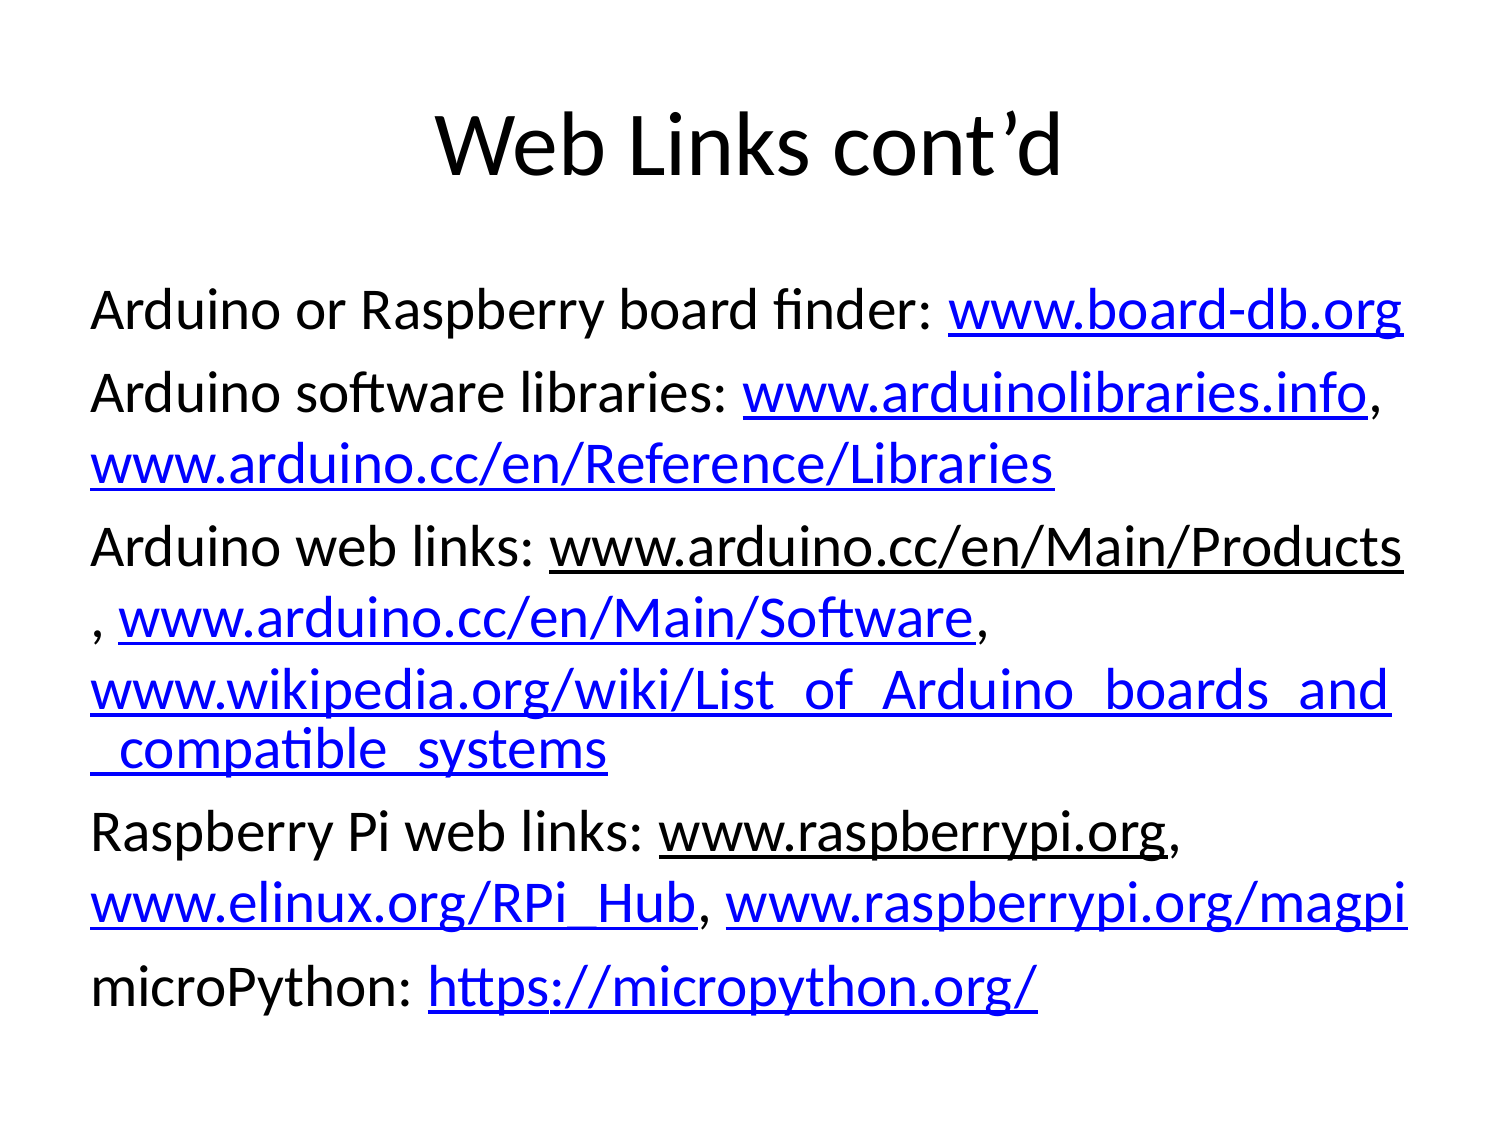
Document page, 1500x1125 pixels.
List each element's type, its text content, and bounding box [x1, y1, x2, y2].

title Web Links cont’d [75, 45, 1425, 233]
list Arduino or Raspberry board finder: www.board-db.org Arduino software libraries: www.arduinolibraries.info, www.arduino.cc/en/Reference/Libraries Arduino web links: www.arduino.cc/en/Main/Products, www.arduino.cc/en/Main/Software, www.wikipedia.org/wiki/List_of_Arduino_boards_and_compatible_systems Raspberry Pi web links: www.raspberrypi.org, www.elinux.org/RPi_Hub, www.raspberrypi.org/magpi microPython: https://micropython.org/ [75, 262, 1425, 1005]
